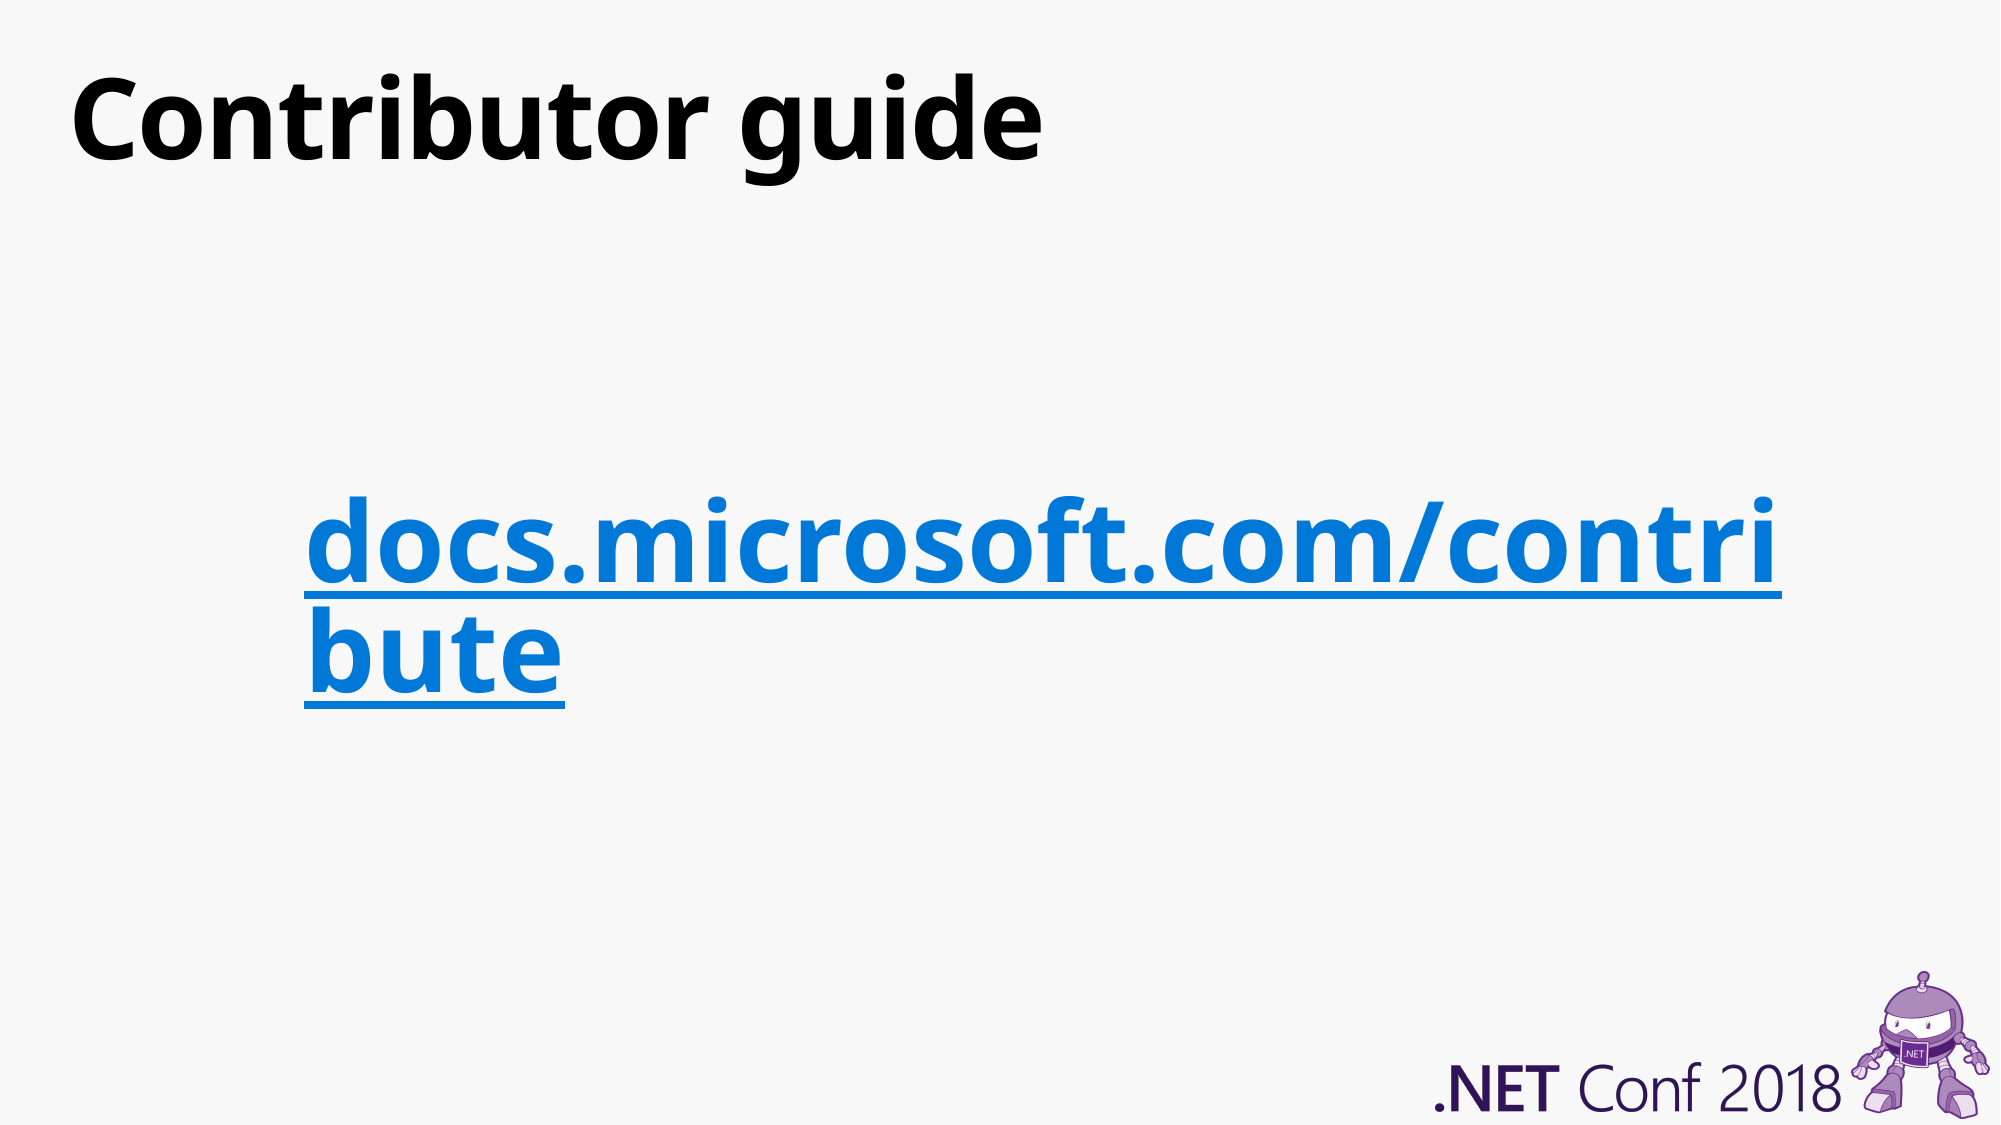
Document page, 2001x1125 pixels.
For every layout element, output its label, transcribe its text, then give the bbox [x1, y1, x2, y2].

picture [1435, 1062, 1841, 1112]
picture [1851, 971, 1990, 1119]
title Contributor guide [44, 47, 1957, 196]
list docs.microsoft.com/contribute [280, 457, 1815, 733]
